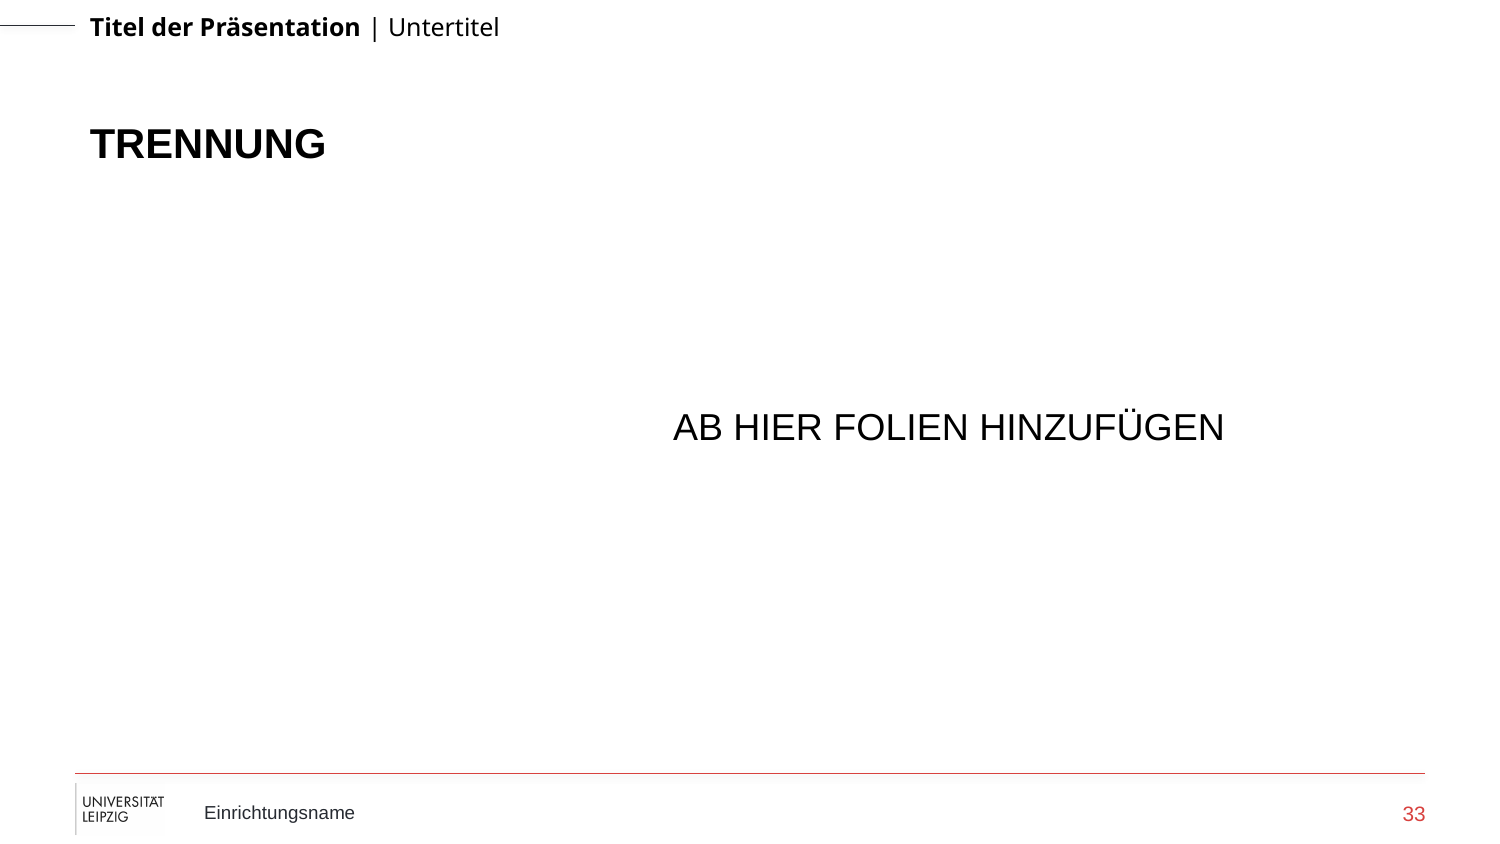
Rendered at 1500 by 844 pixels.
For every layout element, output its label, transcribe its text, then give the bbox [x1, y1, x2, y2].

title TRENNUNG [75, 50, 1426, 175]
text_box AB HIER FOLIEN HINZUFÜGEN [673, 402, 1226, 448]
slide_number 33 [1303, 800, 1426, 834]
picture [75, 782, 165, 836]
